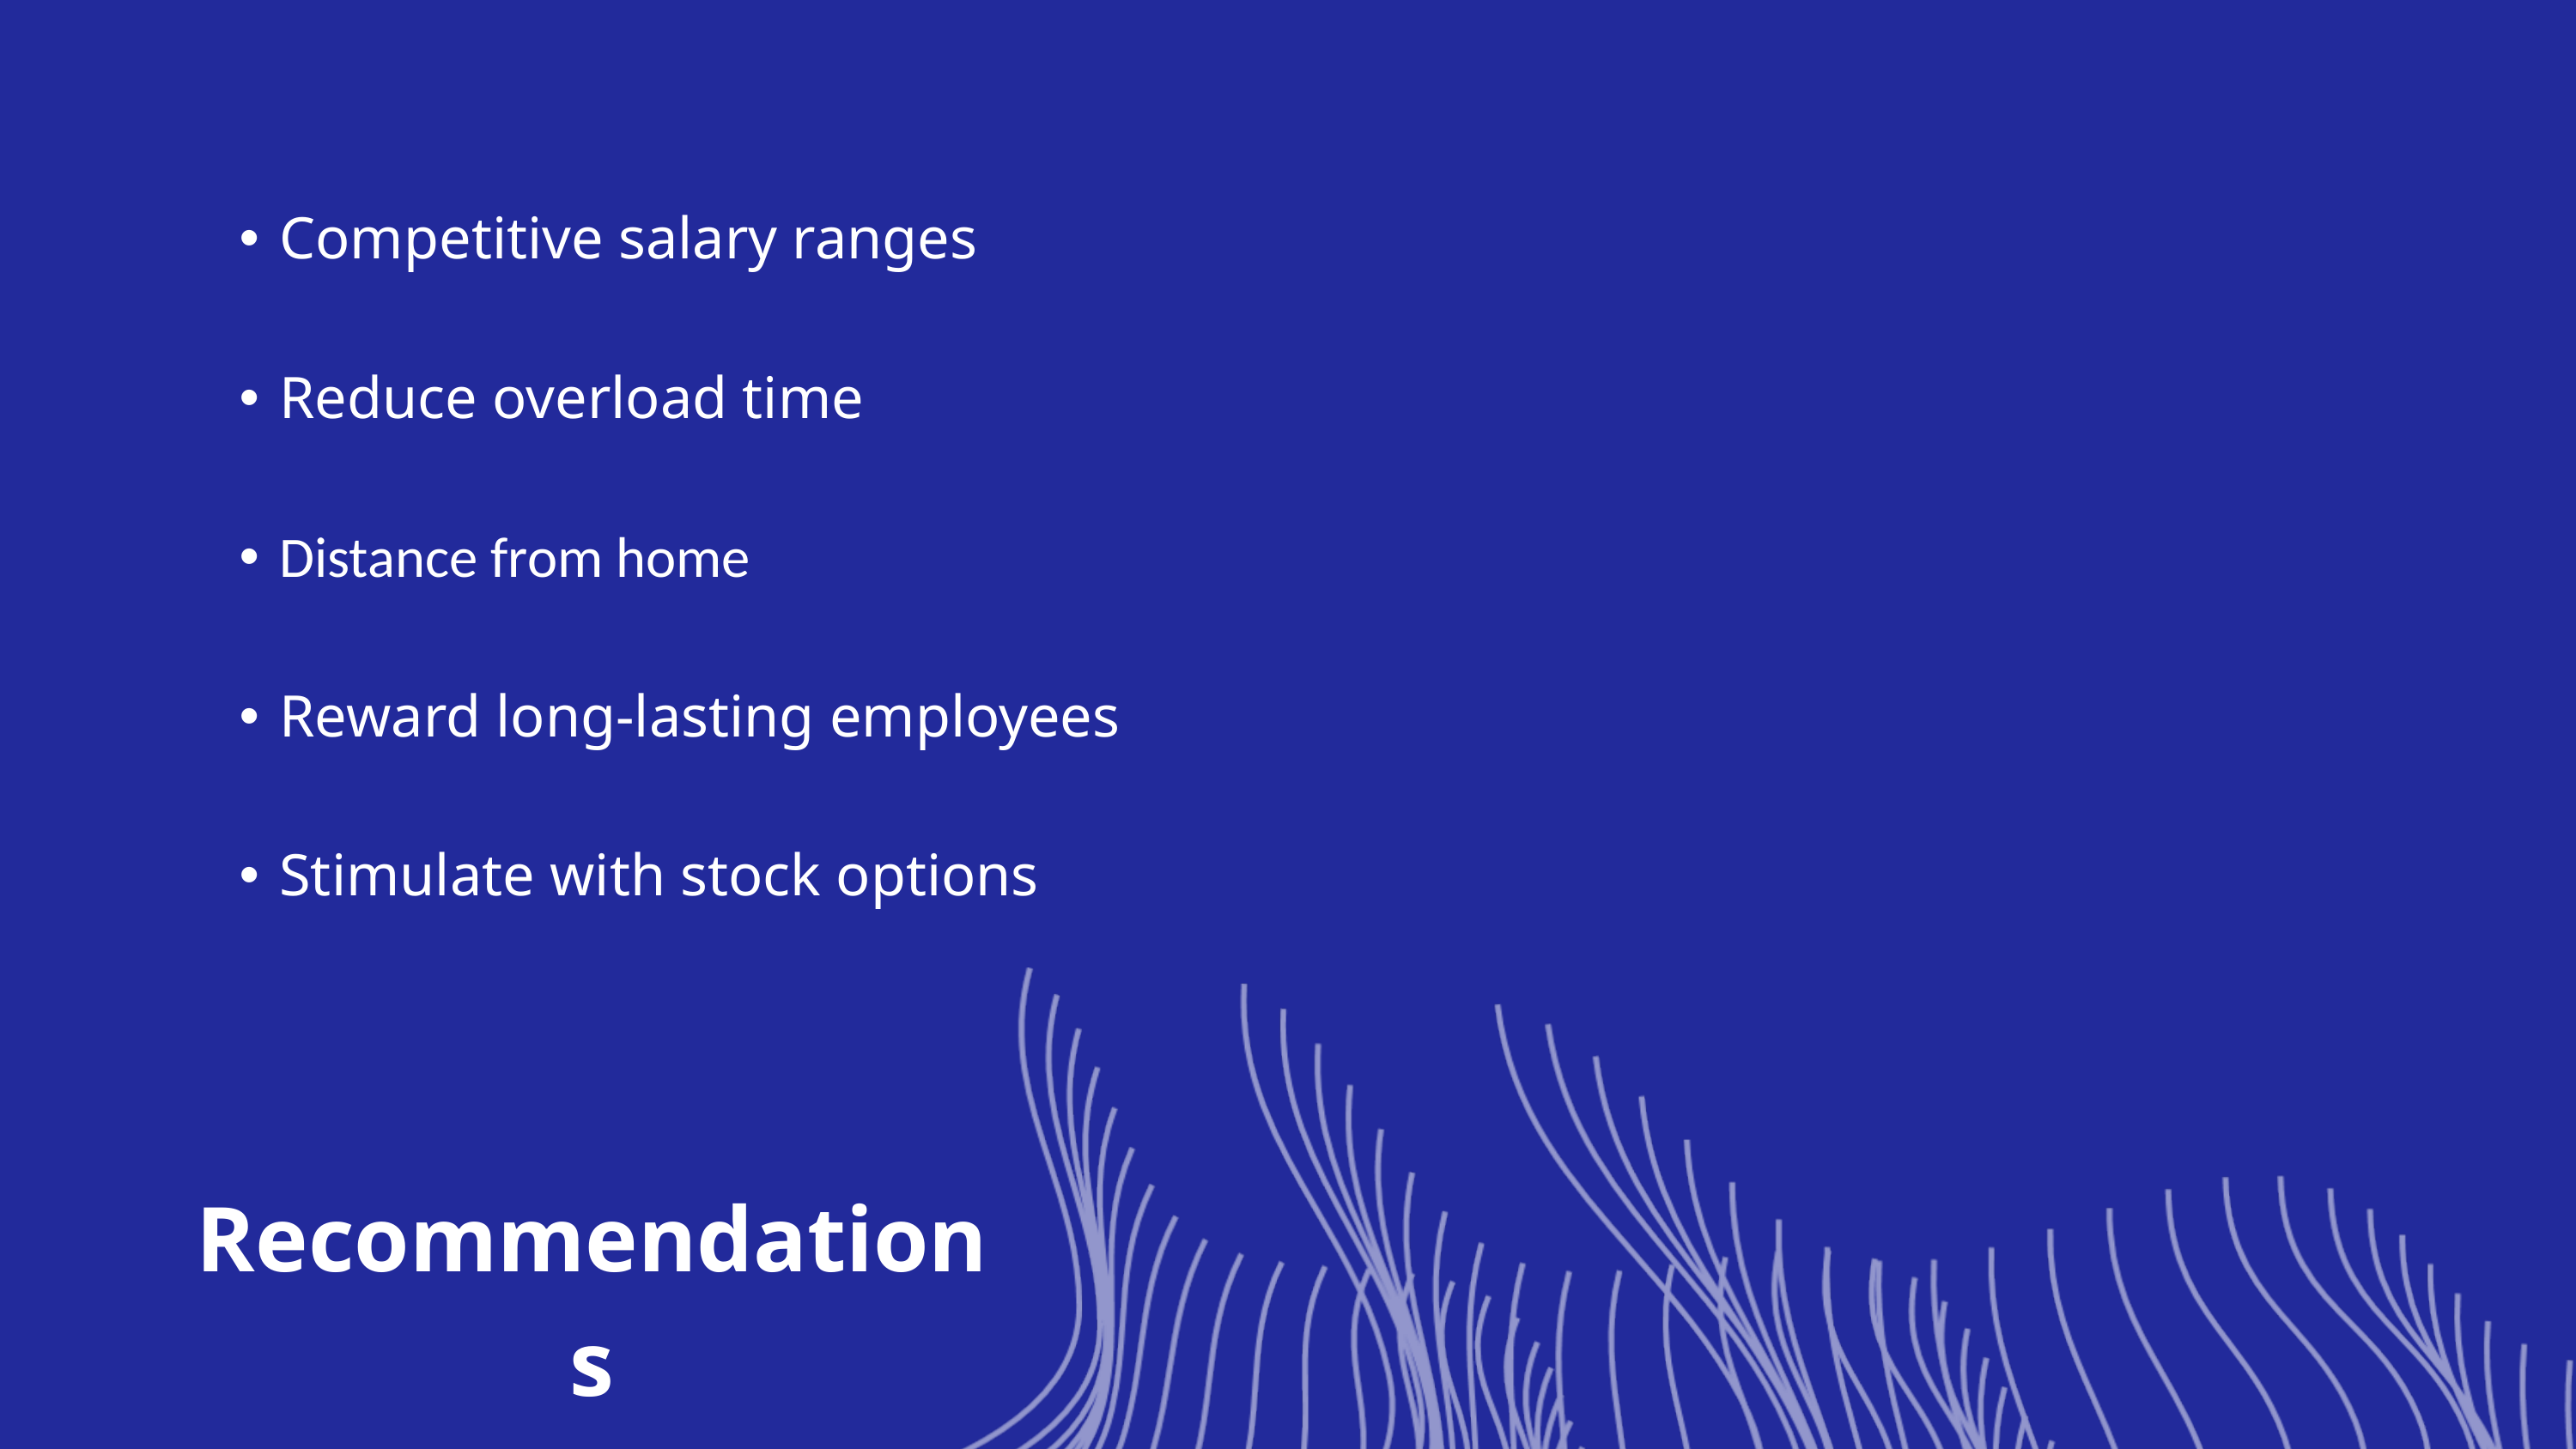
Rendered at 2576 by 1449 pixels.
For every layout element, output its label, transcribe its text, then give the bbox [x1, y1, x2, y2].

text_box Recommendations [186, 1164, 322, 1415]
picture [328, 967, 2576, 1449]
text_box Competitive salary ranges Reduce overload time Distance from home Reward long-lasting employees Stimulate with stock options [226, 203, 2350, 1313]
